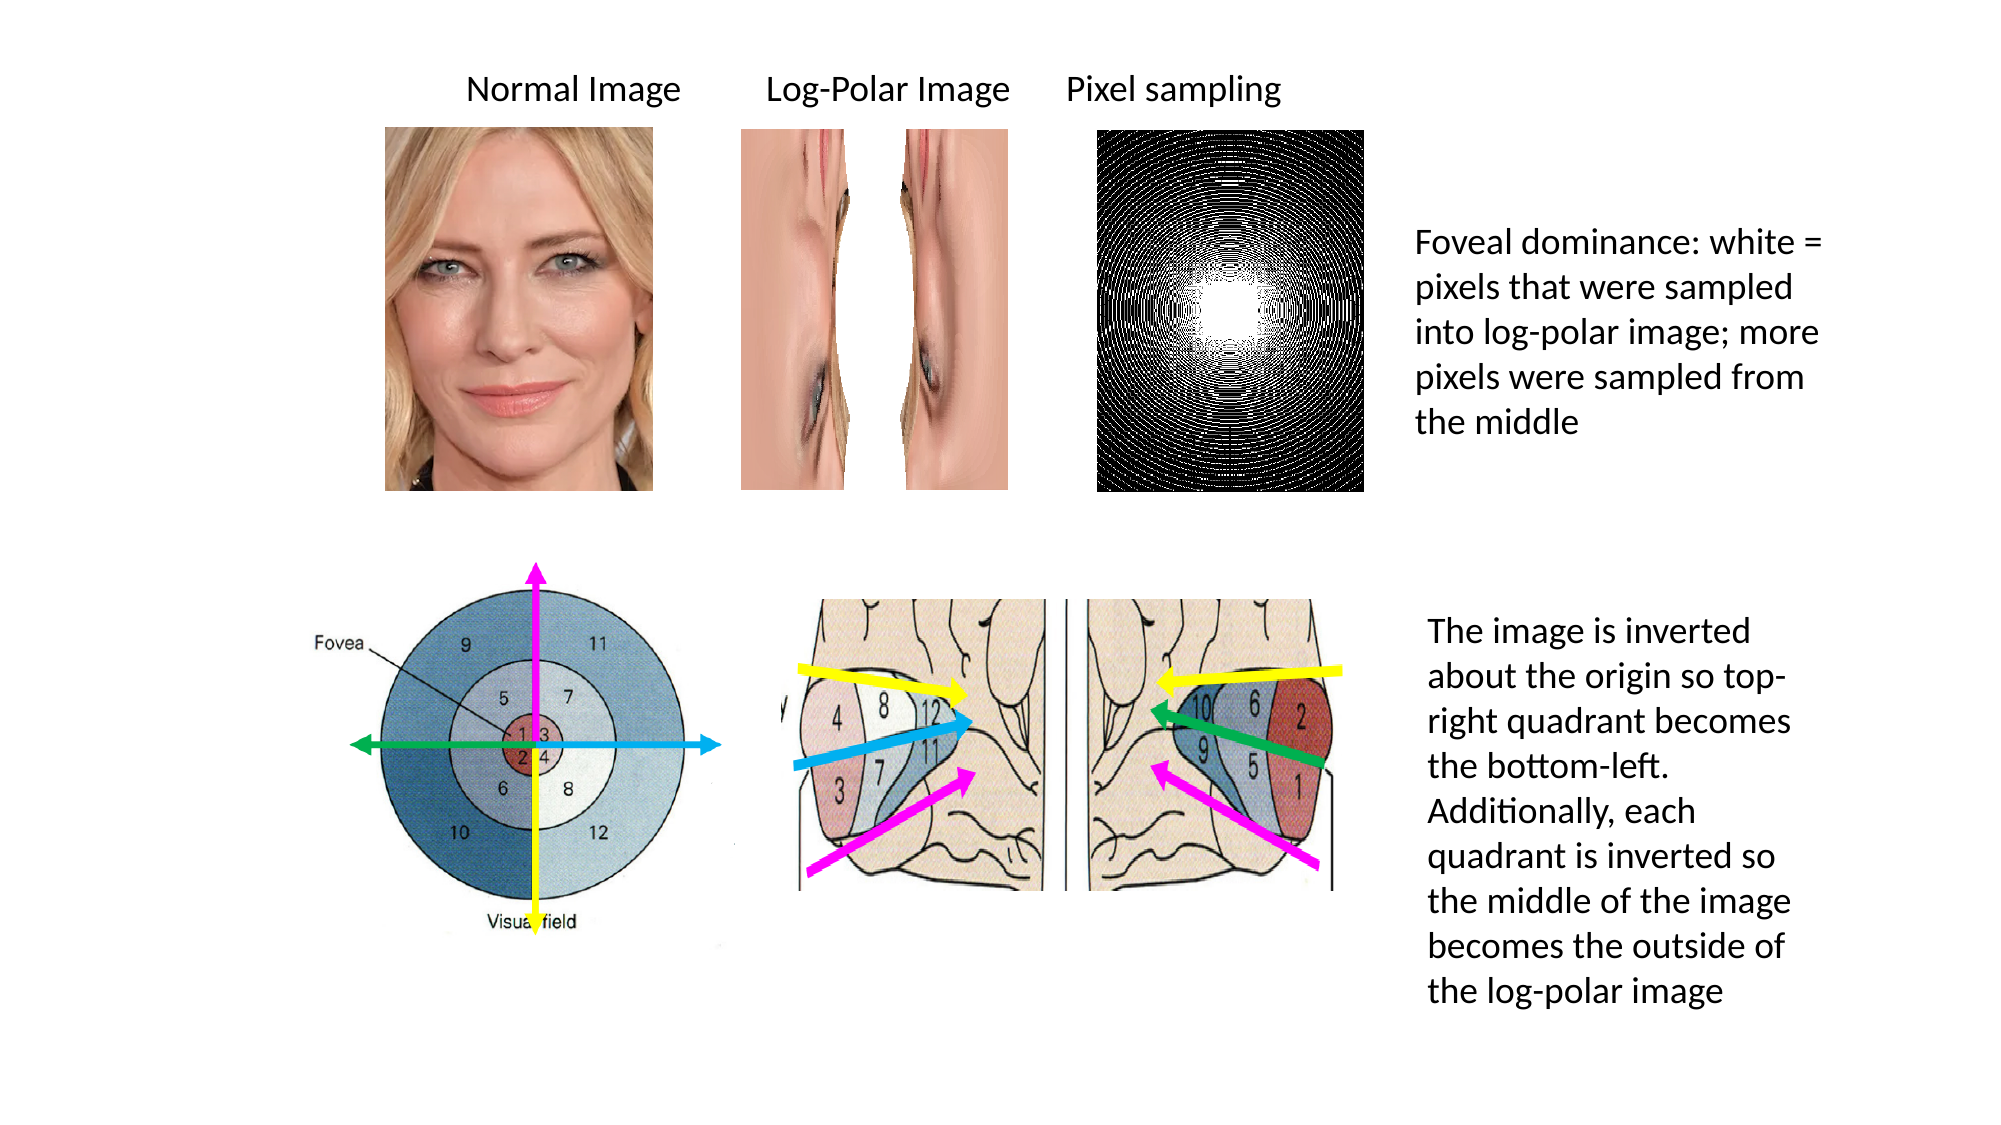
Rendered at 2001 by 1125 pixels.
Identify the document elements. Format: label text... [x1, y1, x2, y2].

picture [305, 535, 740, 954]
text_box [385, 127, 1365, 493]
picture [781, 599, 1343, 891]
text_box The image is inverted about the origin so top-right quadrant becomes the bottom-left. Additionally, each quadrant is inverted so the middle of the image becomes the outside of the log-polar image [1412, 599, 1825, 1019]
text_box Normal Image Log-Polar Image Pixel sampling [423, 56, 1325, 116]
text_box Foveal dominance: white = pixels that were sampled into log-polar image; more pixels were sampled from the middle [1399, 209, 1863, 449]
